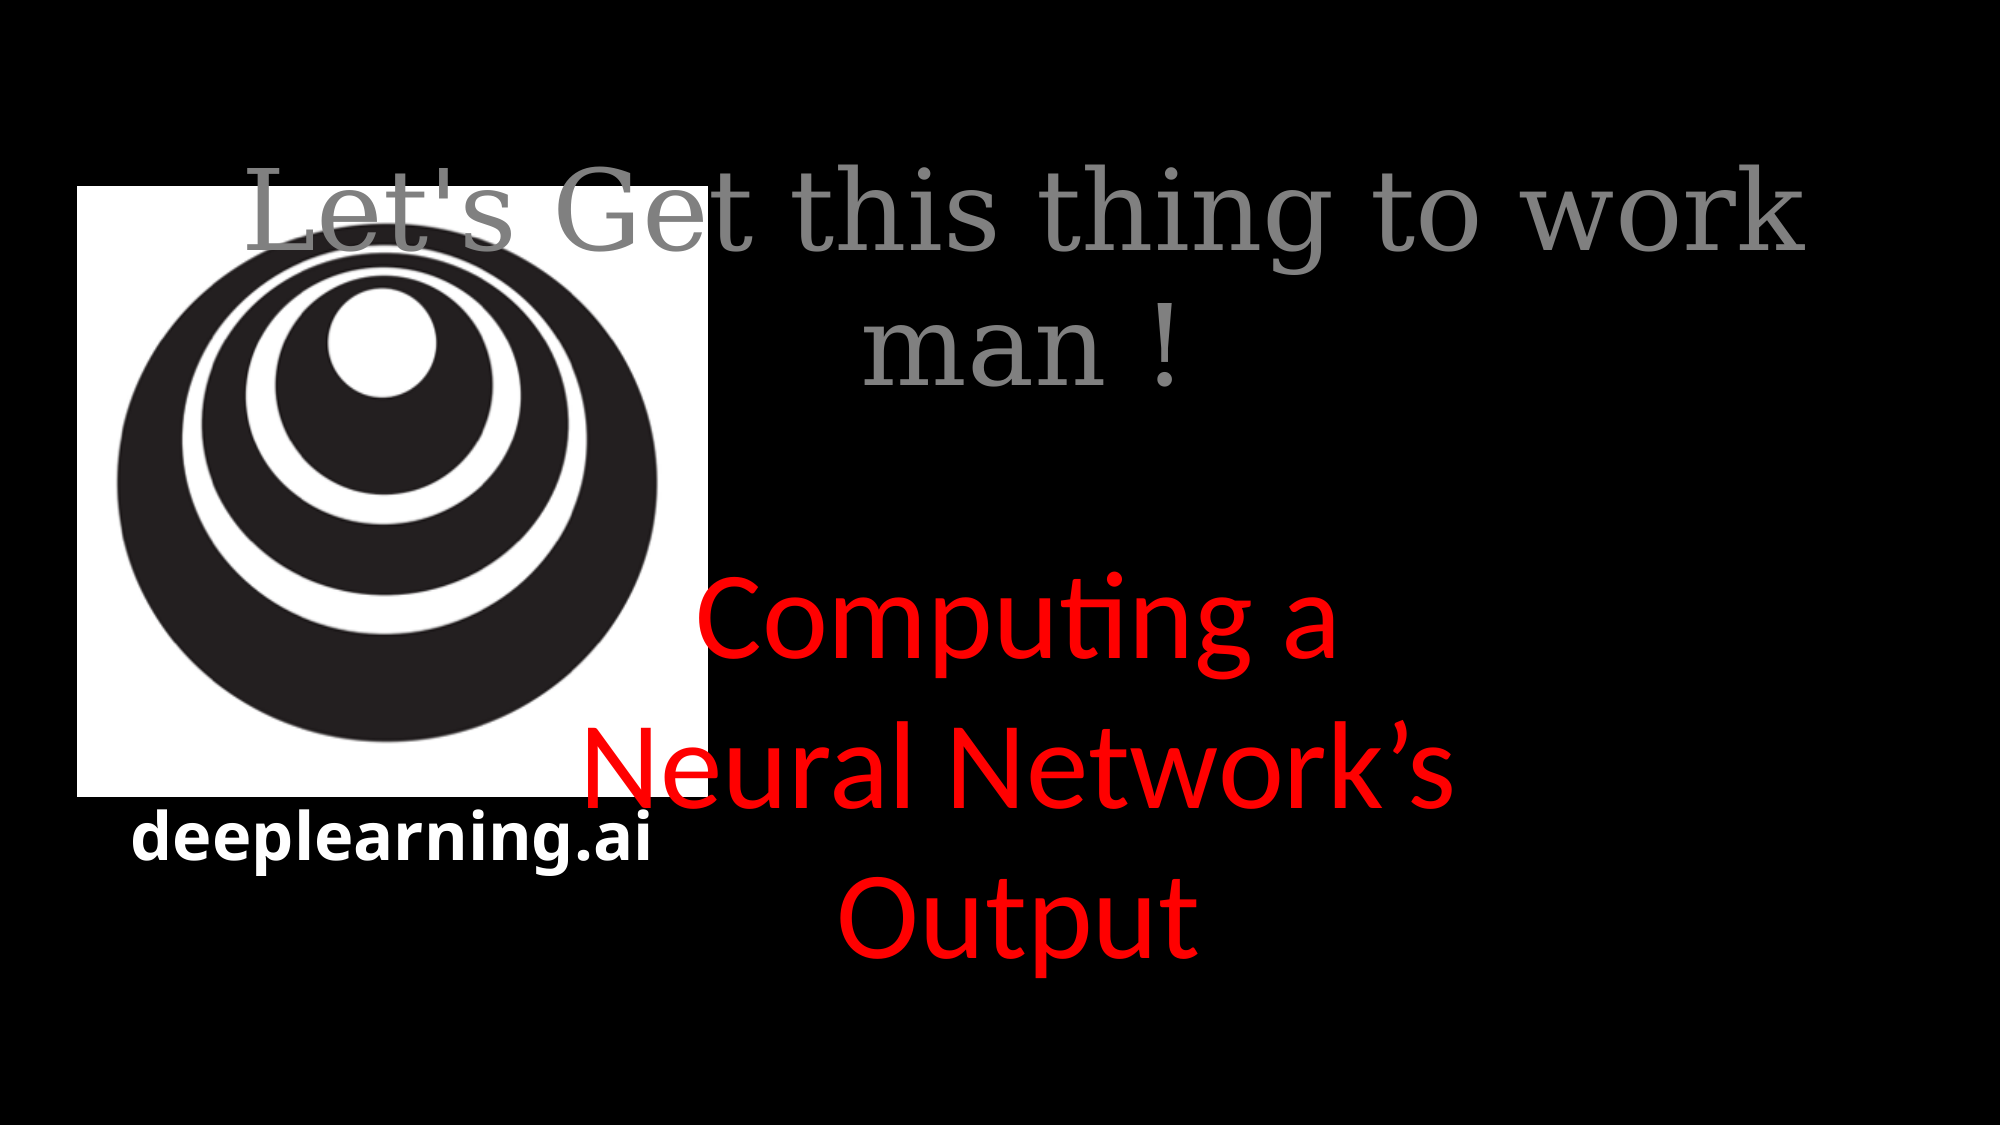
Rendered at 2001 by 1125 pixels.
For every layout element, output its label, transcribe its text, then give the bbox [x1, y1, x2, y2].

text_box Let's Get this thing to work man ! [172, 130, 1876, 416]
picture [77, 186, 708, 797]
text_box Computing a Neural Network’s Output [279, 526, 1758, 992]
